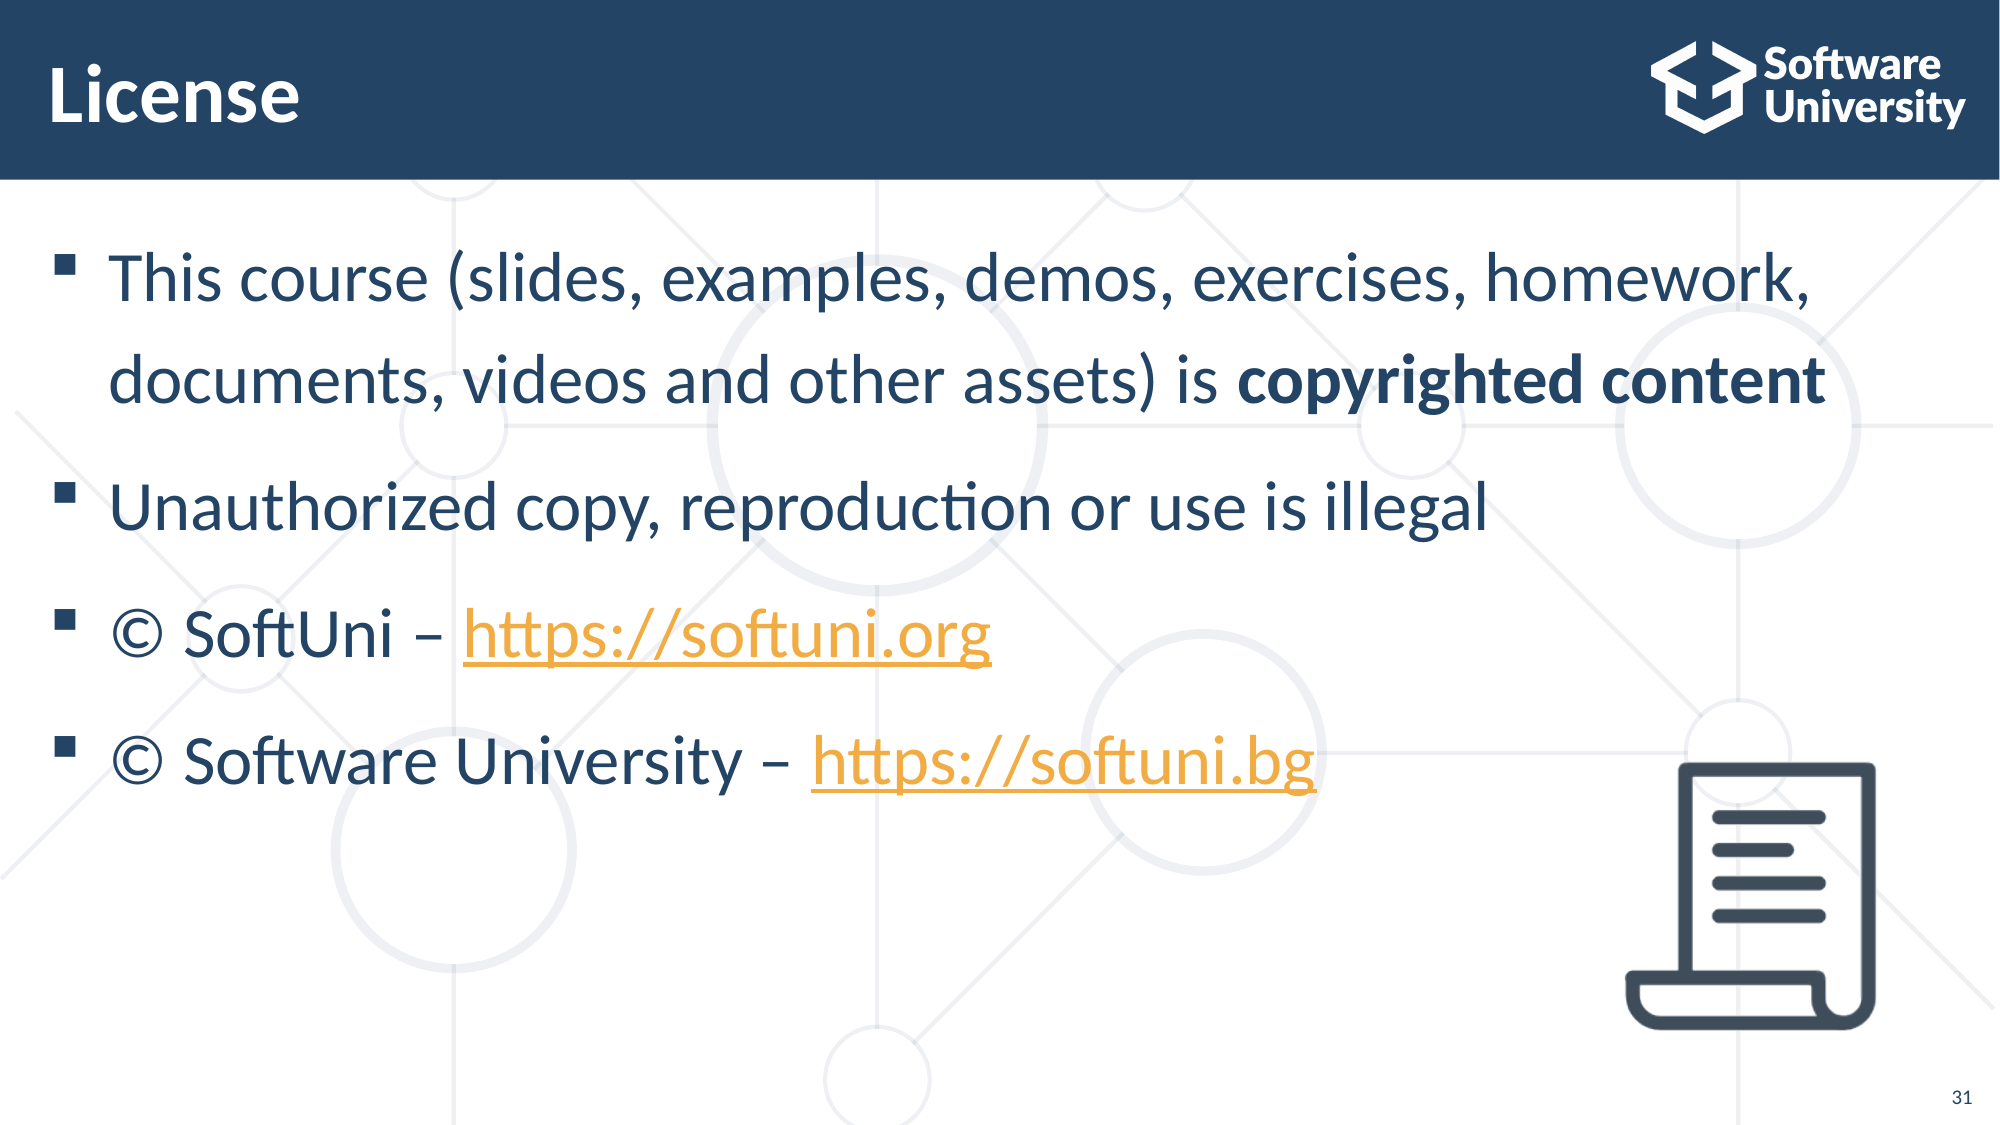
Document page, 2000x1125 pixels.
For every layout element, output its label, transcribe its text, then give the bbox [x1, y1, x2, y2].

title License [31, 16, 1625, 162]
slide_number 31 [1927, 1067, 1988, 1116]
list This course (slides, examples, demos, exercises, homework, documents, videos and other assets) is copyrighted content Unauthorized copy, reproduction or use is illegal © SoftUni – https://softuni.org © Software University – https://softuni.bg [31, 208, 1970, 1103]
picture [1651, 41, 1966, 134]
picture [1597, 728, 1915, 1065]
